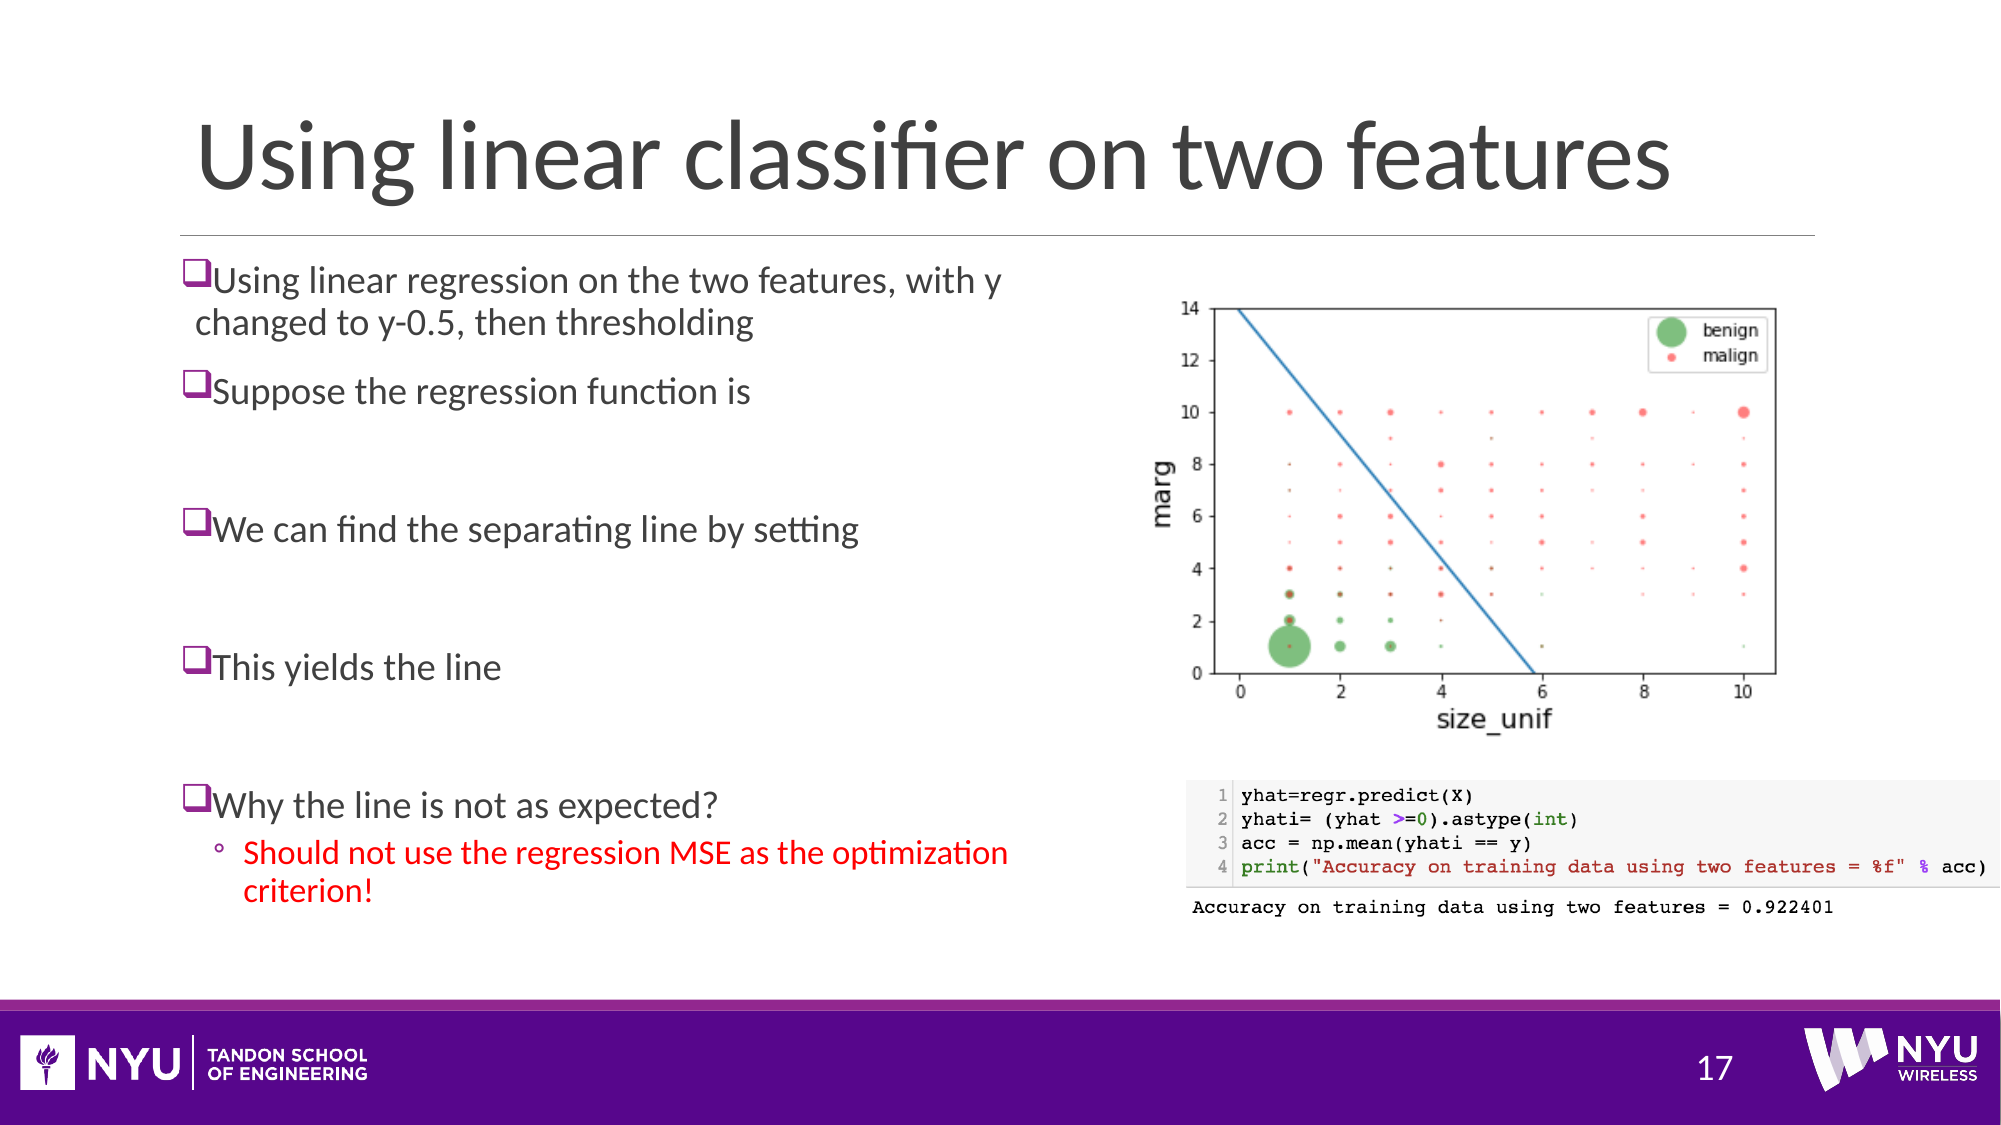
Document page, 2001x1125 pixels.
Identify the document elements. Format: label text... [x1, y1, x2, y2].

slide_number 17 [1533, 1035, 1749, 1096]
title Using linear classifier on two features [180, 47, 1830, 218]
picture [1137, 290, 1792, 747]
picture [1185, 779, 2000, 921]
